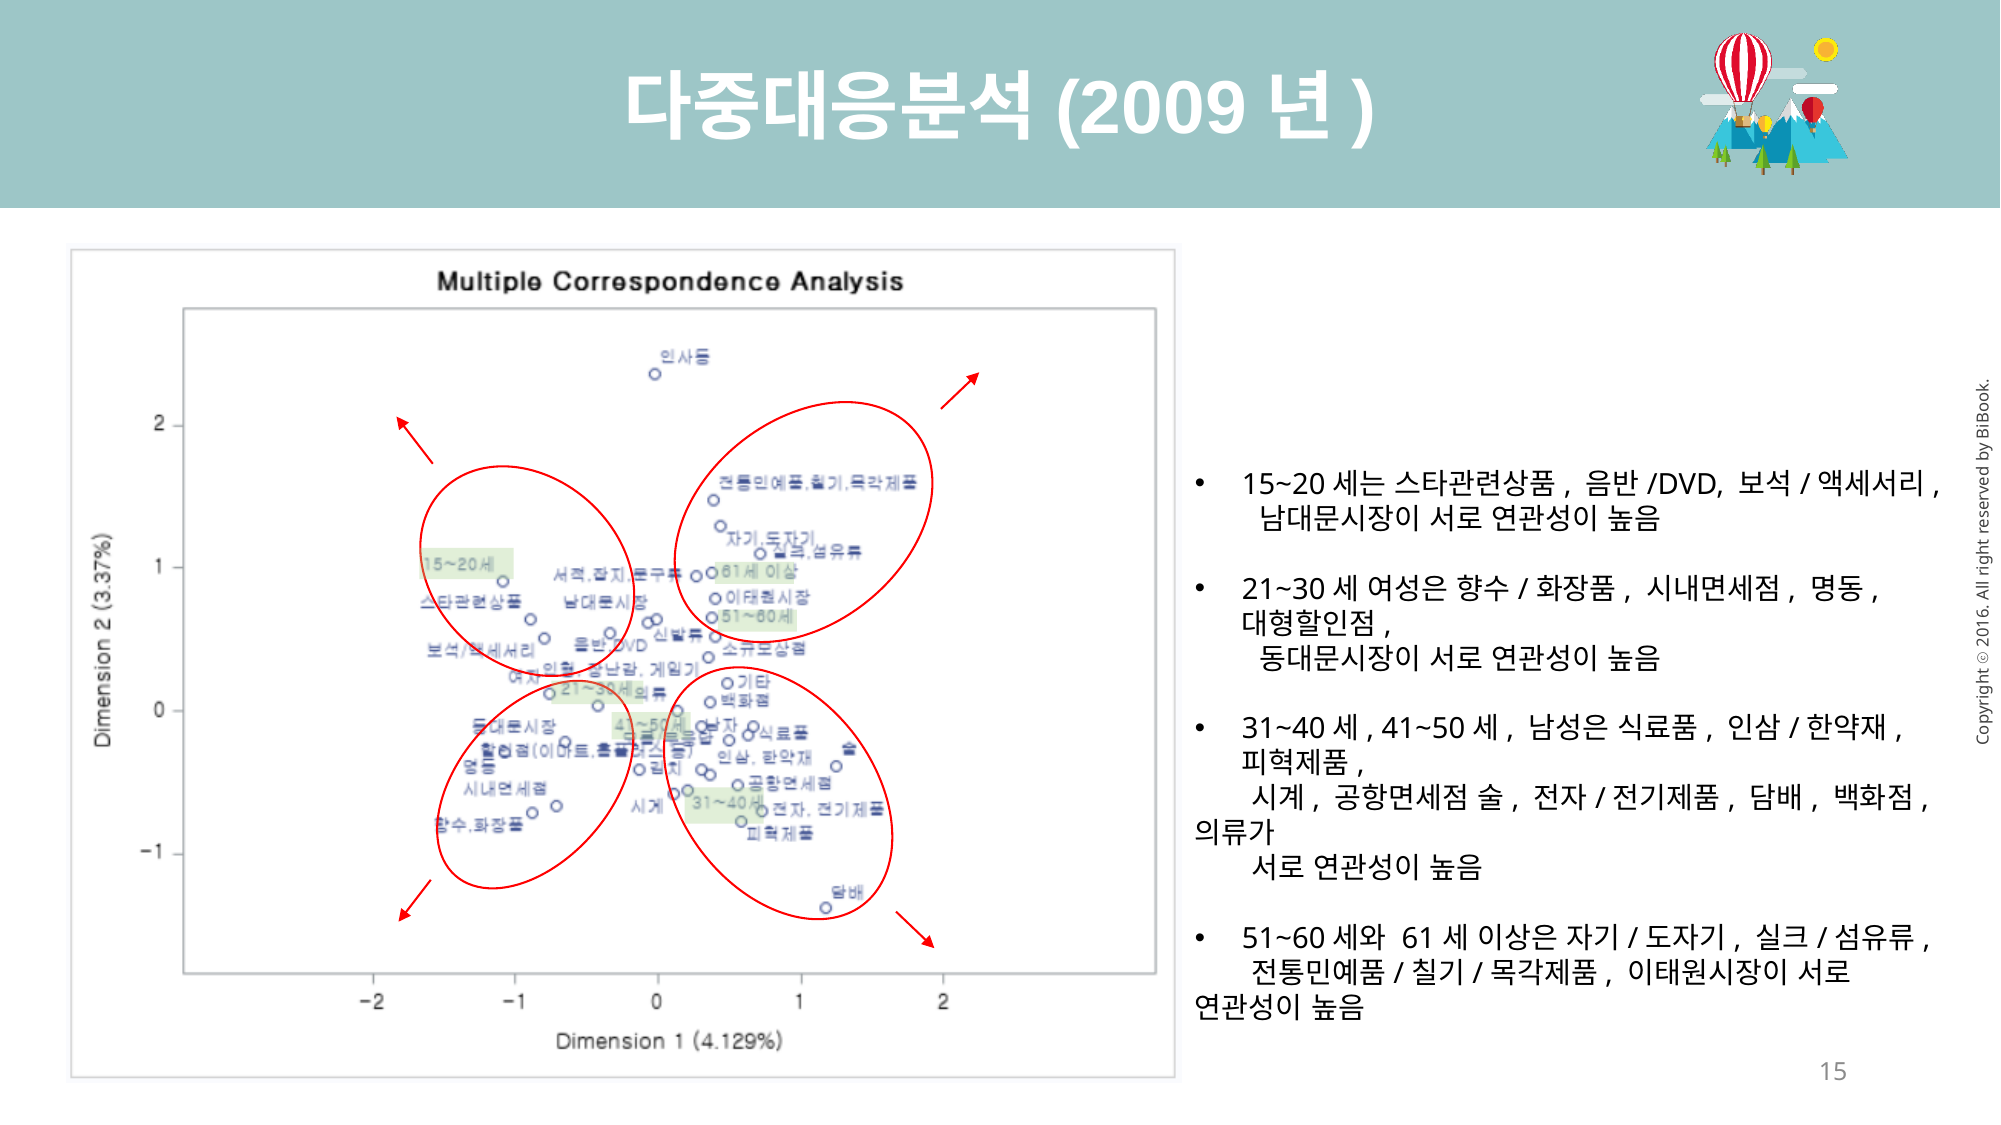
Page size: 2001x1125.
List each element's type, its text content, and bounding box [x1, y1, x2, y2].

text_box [398, 879, 431, 922]
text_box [940, 372, 980, 409]
picture [66, 243, 1182, 1083]
text_box 15~20세는 스타관련상품, 음반/DVD, 보석/액세서리, 남대문시장이 서로 연관성이 높음 21~30세 여성은 향수/화장품, 시내면세점, 명동, 대형할인점, 동대문시장이 서로 연관성이 높음 31~40세, 41~50세, 남성은 식료품, 인삼/한약재, 피혁제품, 시계, 공항면세점 술, 전자/전기제품, 담배, 백화점, 의류가 서로 연관성이 높음 51~60세와 61세 이상은 자기/도자기, 실크/섬유류, 전통민예품/칠기/목각제품, 이태원시장이 서로 연관성이 높음 [1180, 457, 1982, 1097]
text_box Copyright ⓒ 2016. All right reserved by BiBook. [1964, 363, 2000, 761]
text_box 다중대응분석(2009년) [0, 0, 2000, 209]
slide_number 15 [1412, 1042, 1863, 1103]
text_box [895, 911, 935, 949]
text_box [396, 416, 433, 464]
picture [1700, 32, 1848, 175]
